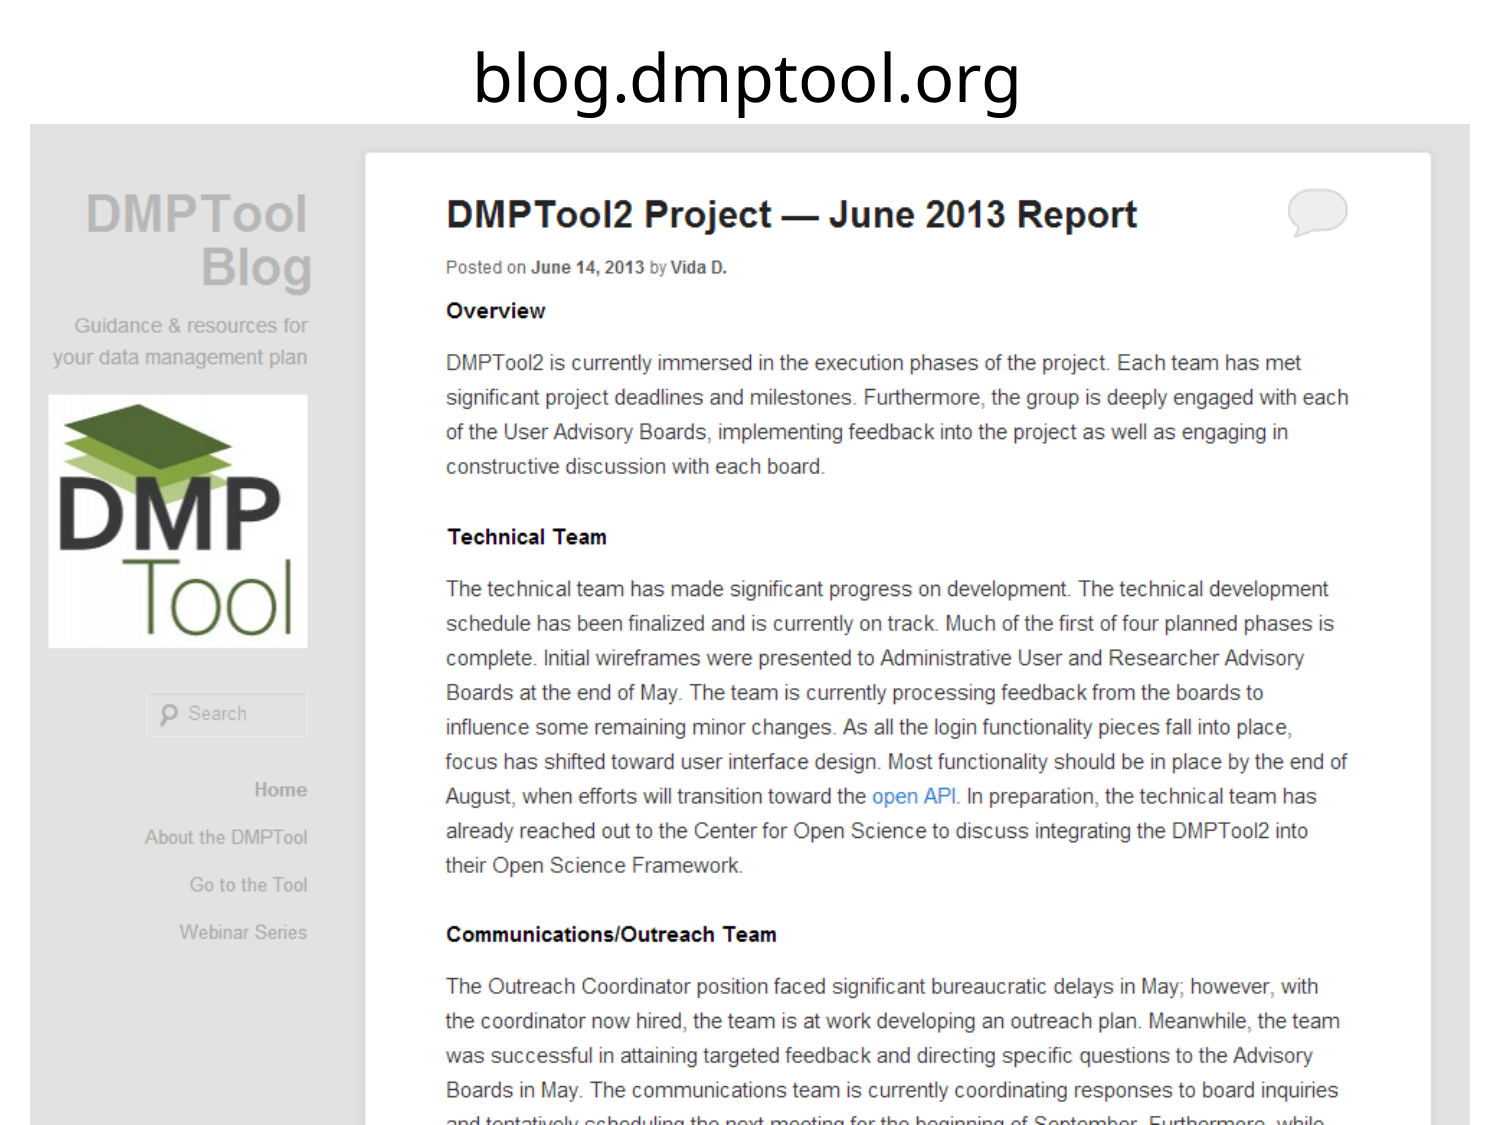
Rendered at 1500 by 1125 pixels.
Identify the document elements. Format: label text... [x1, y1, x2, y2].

text_box blog.dmptool.org [125, 28, 1371, 123]
picture [29, 124, 1470, 1125]
